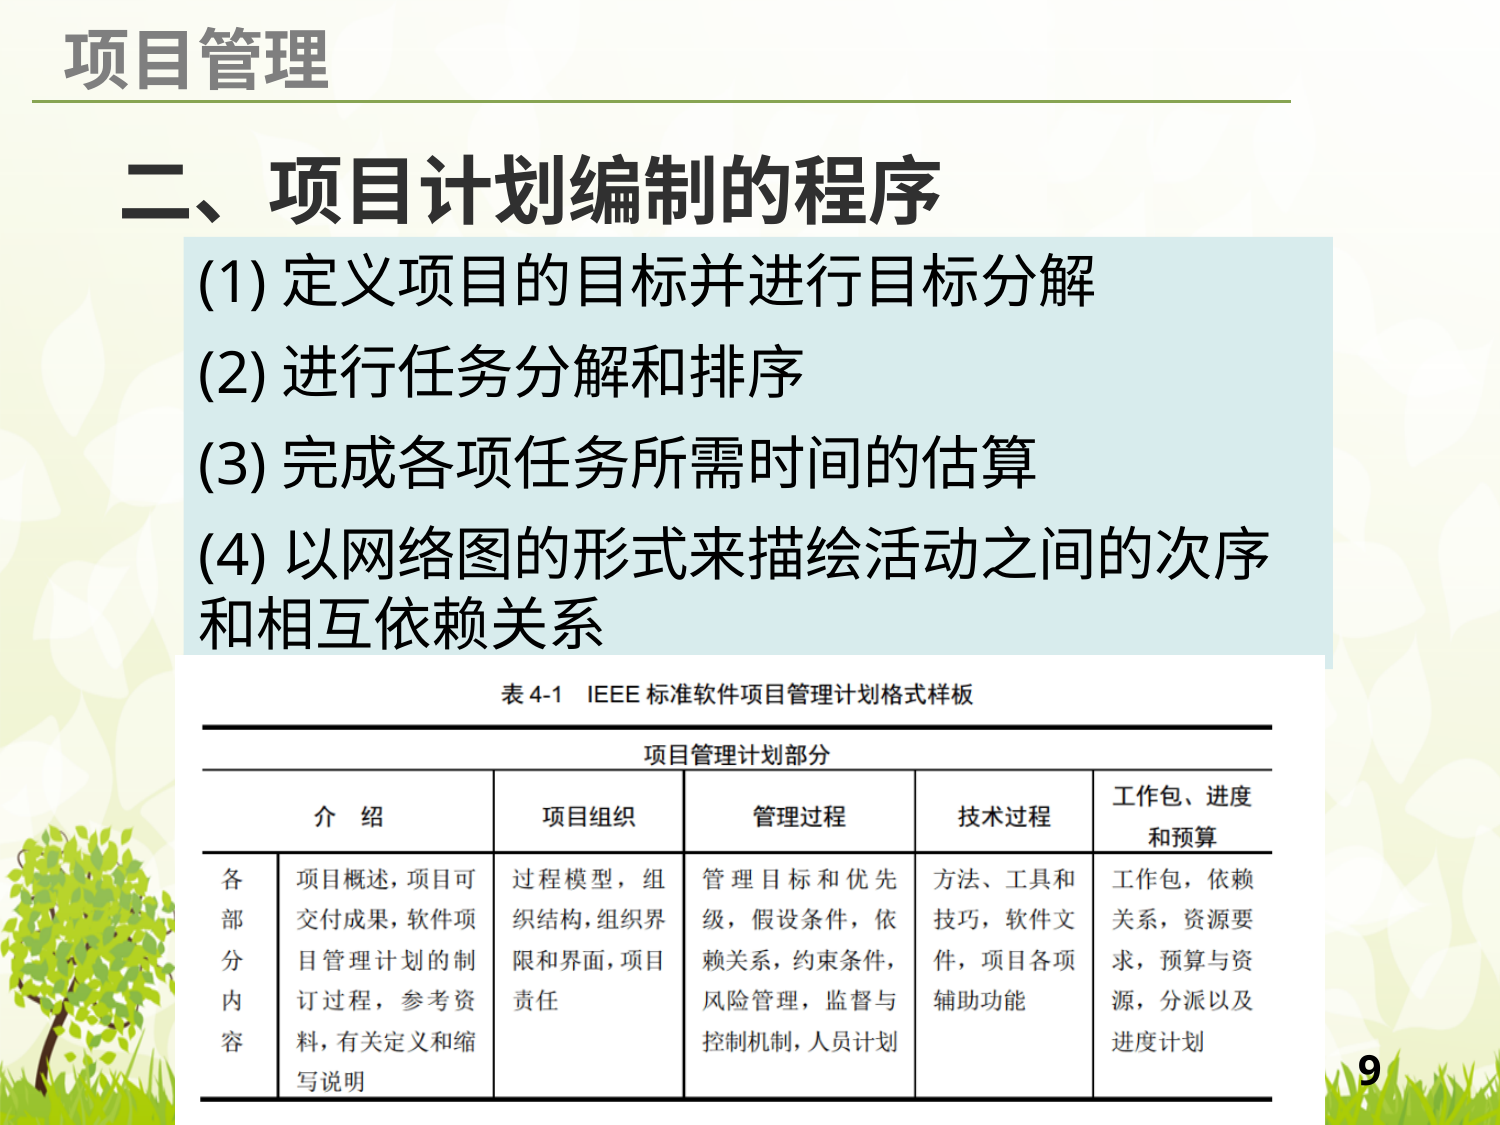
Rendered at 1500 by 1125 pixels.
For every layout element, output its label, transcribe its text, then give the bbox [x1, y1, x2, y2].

slide_number 9 [1325, 1042, 1397, 1103]
picture [0, 0, 1500, 1125]
list (1)定义项目的目标并进行目标分解 (2)进行任务分解和排序 (3)完成各项任务所需时间的估算 (4)以网络图的形式来描绘活动之间的次序和相互依赖关系 [183, 236, 1333, 670]
title 二、项目计划编制的程序 [103, 137, 1397, 253]
